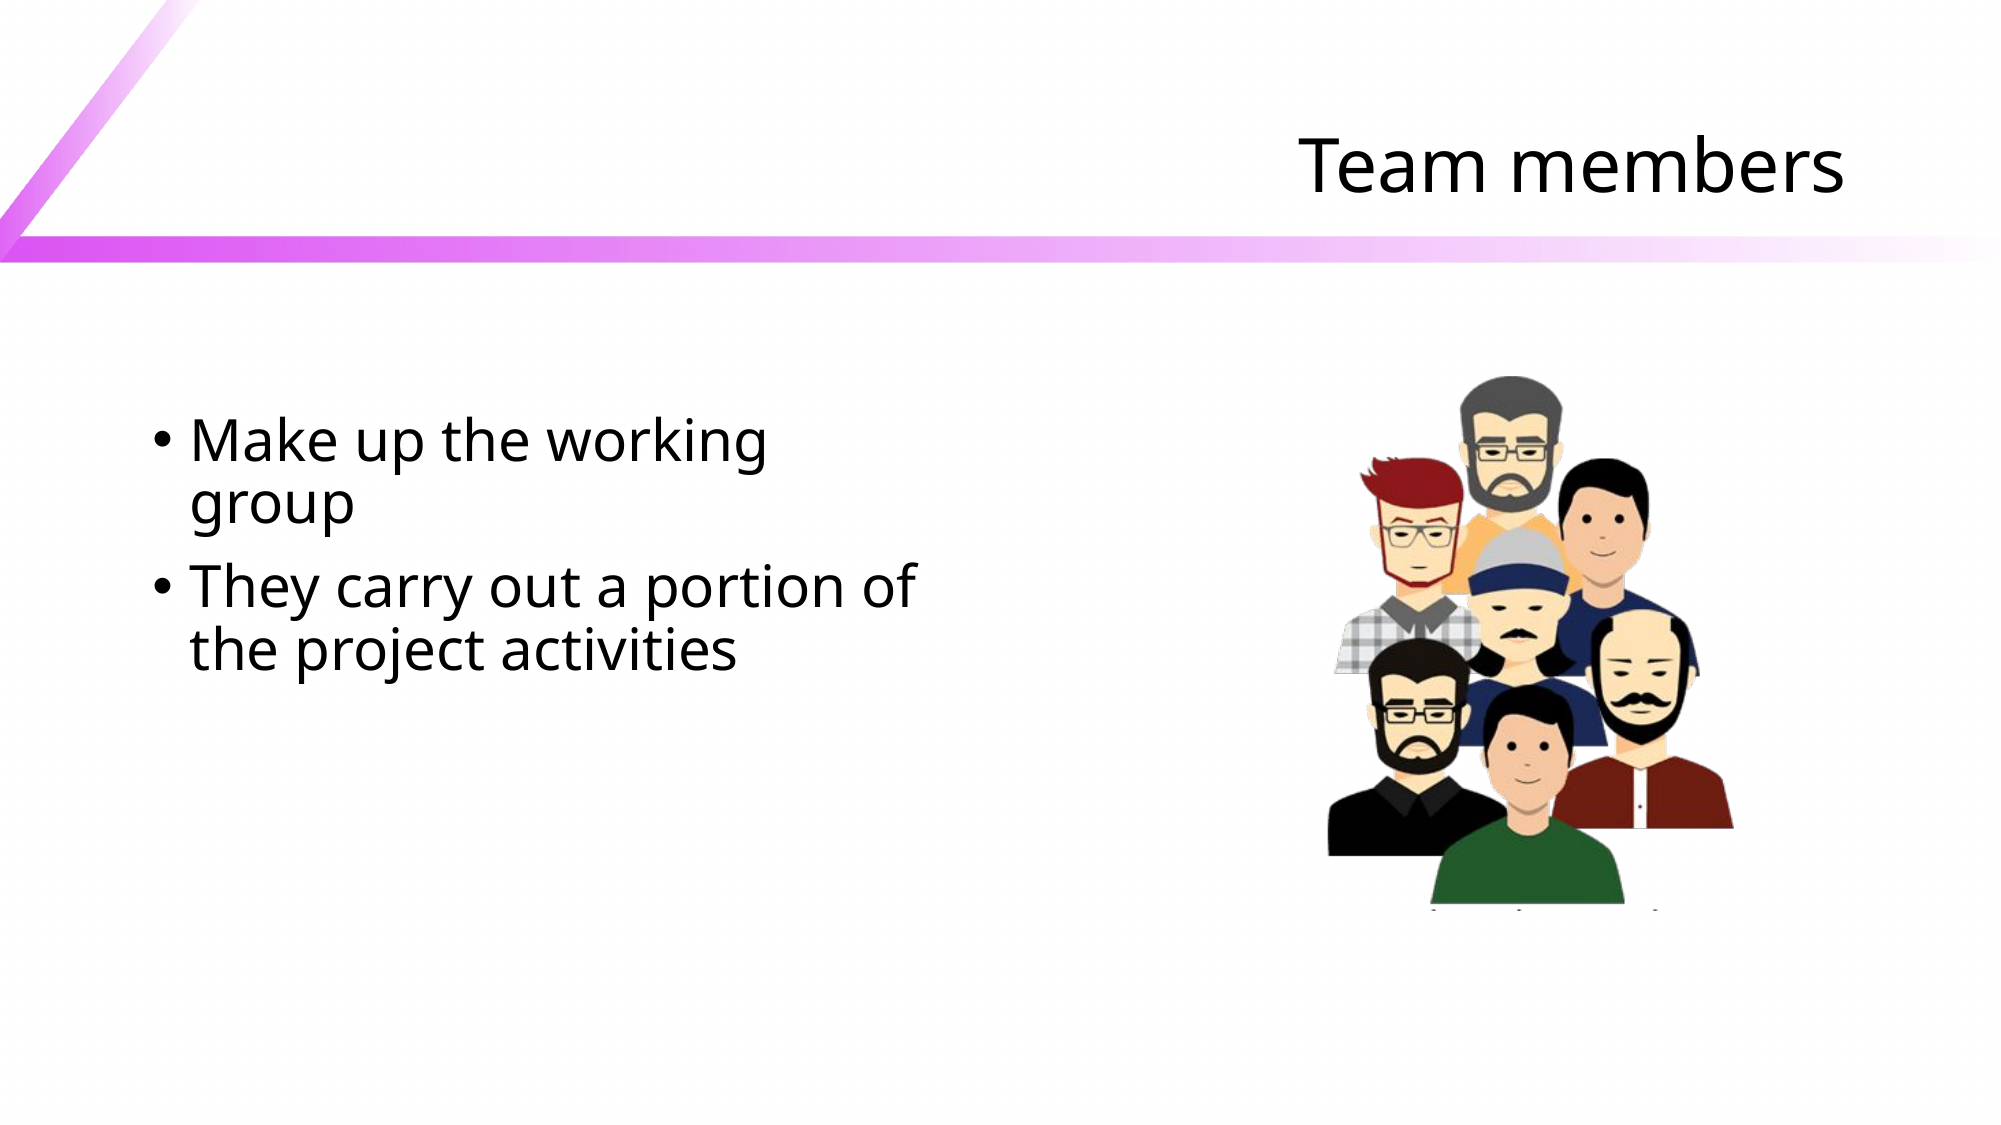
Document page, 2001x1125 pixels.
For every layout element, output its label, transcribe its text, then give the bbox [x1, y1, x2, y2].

title Team members [137, 59, 1863, 278]
list Make up the working group They carry out a portion of the project activities [137, 403, 965, 857]
picture [0, 0, 2000, 1125]
